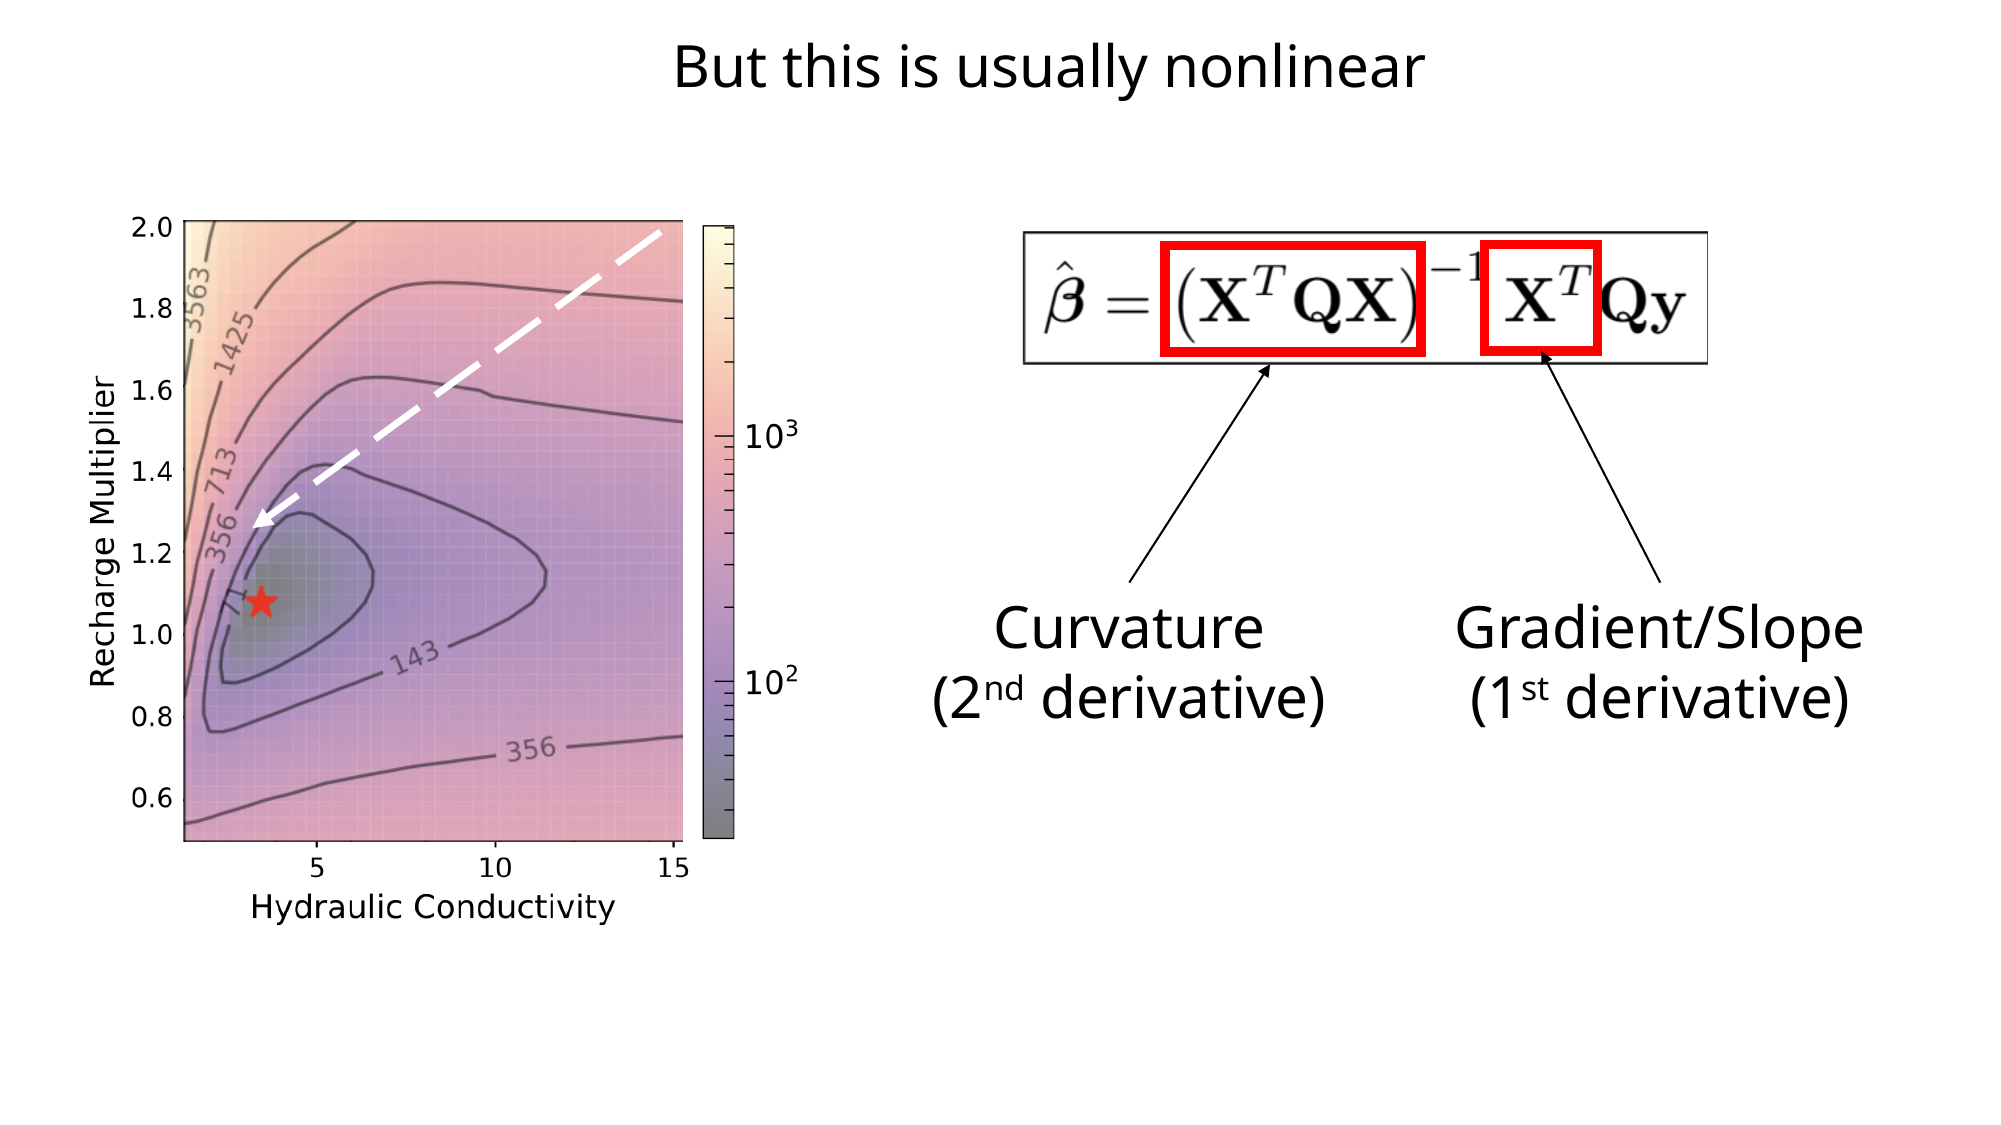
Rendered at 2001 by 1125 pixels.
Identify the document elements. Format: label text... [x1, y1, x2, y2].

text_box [924, 245, 1422, 740]
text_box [77, 126, 806, 931]
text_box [251, 231, 662, 529]
picture [1022, 231, 1709, 365]
text_box But this is usually nonlinear [657, 21, 1442, 107]
picture [182, 219, 684, 842]
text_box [1452, 244, 1868, 740]
